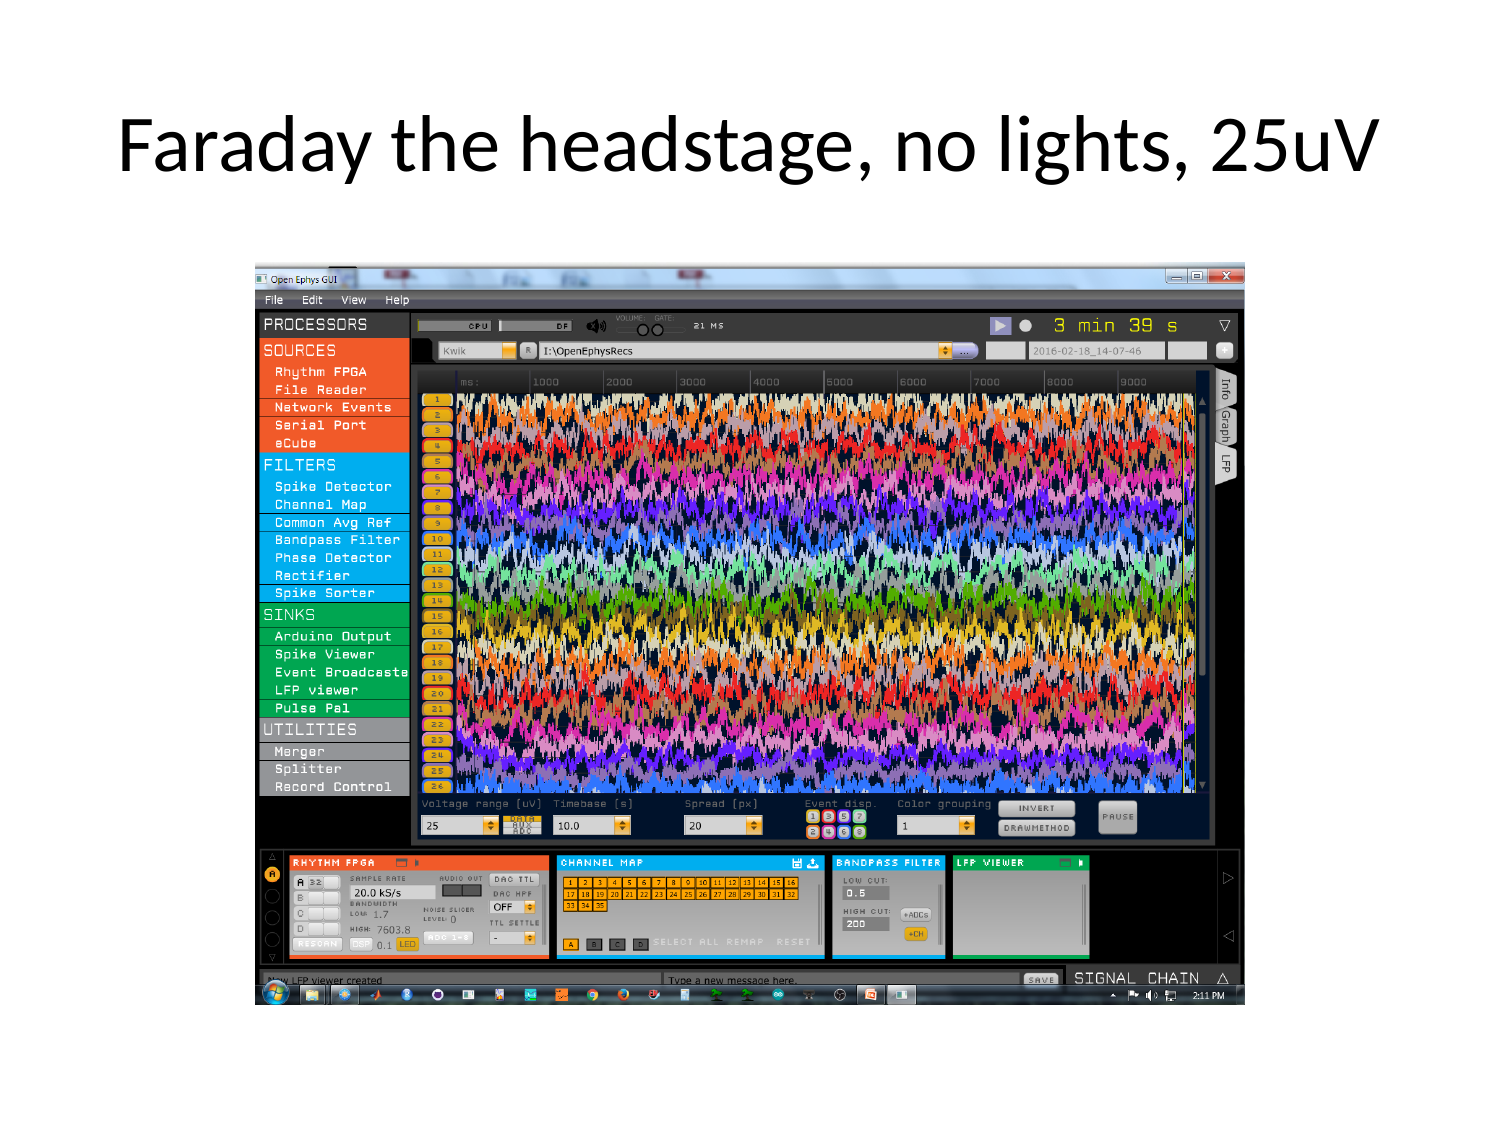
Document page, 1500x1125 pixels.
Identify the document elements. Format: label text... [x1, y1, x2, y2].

title Faraday the headstage, no lights, 25uV [75, 45, 1425, 233]
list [254, 262, 1246, 1006]
